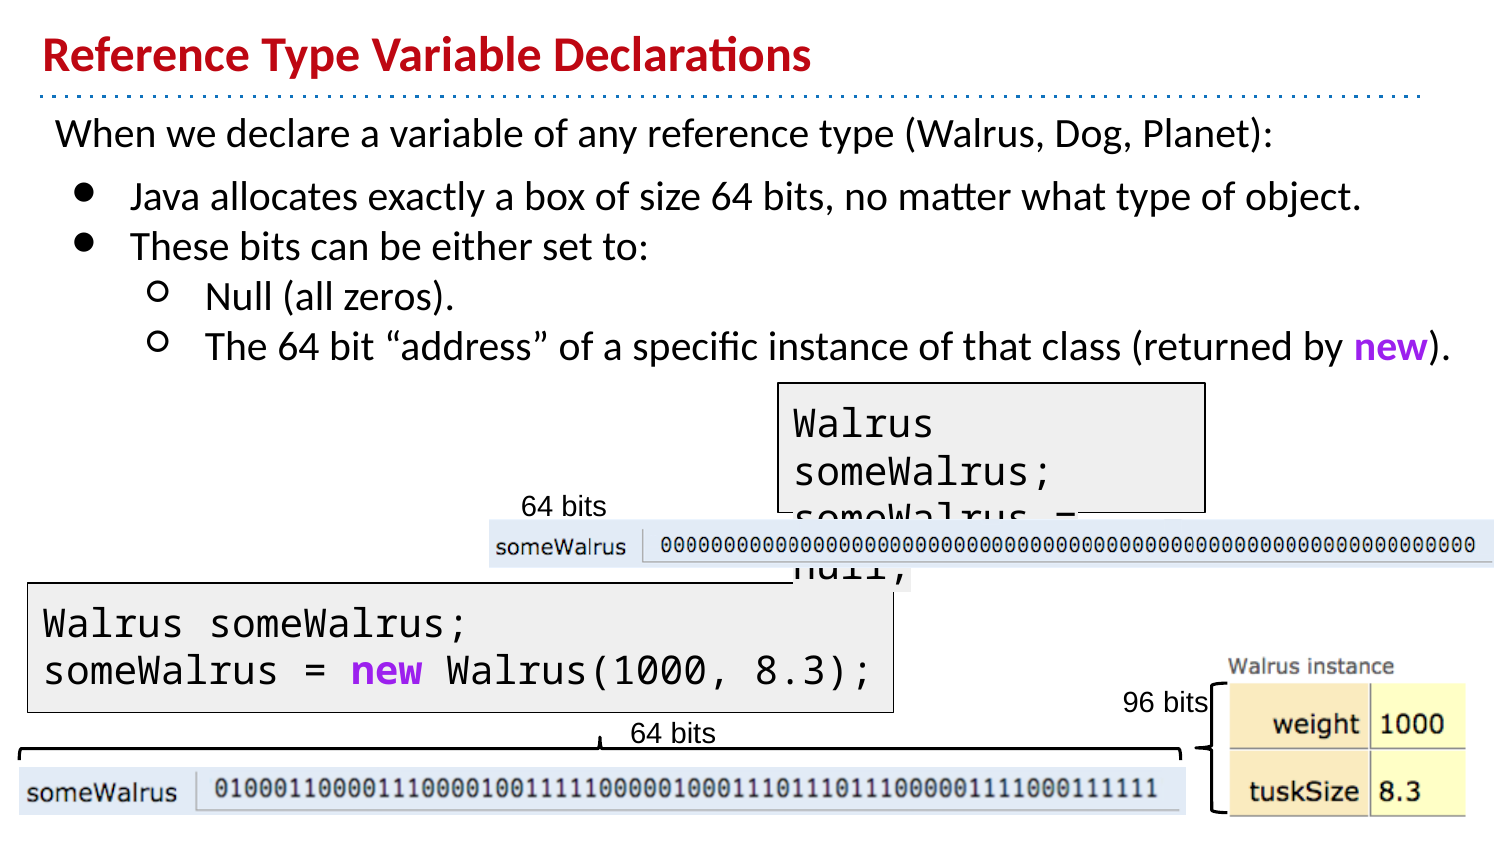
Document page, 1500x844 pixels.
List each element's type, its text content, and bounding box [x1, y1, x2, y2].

list When we declare a variable of any reference type (Walrus, Dog, Planet): Java allocates exactly a box of size 64 bits, no matter what type of object. These bits can be either set to: Null (all zeros). The 64 bit “address” of a specific instance of that class (returned by new). [39, 91, 1477, 400]
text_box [489, 382, 1494, 569]
title Reference Type Variable Declarations [27, 15, 1378, 97]
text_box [18, 582, 1469, 829]
